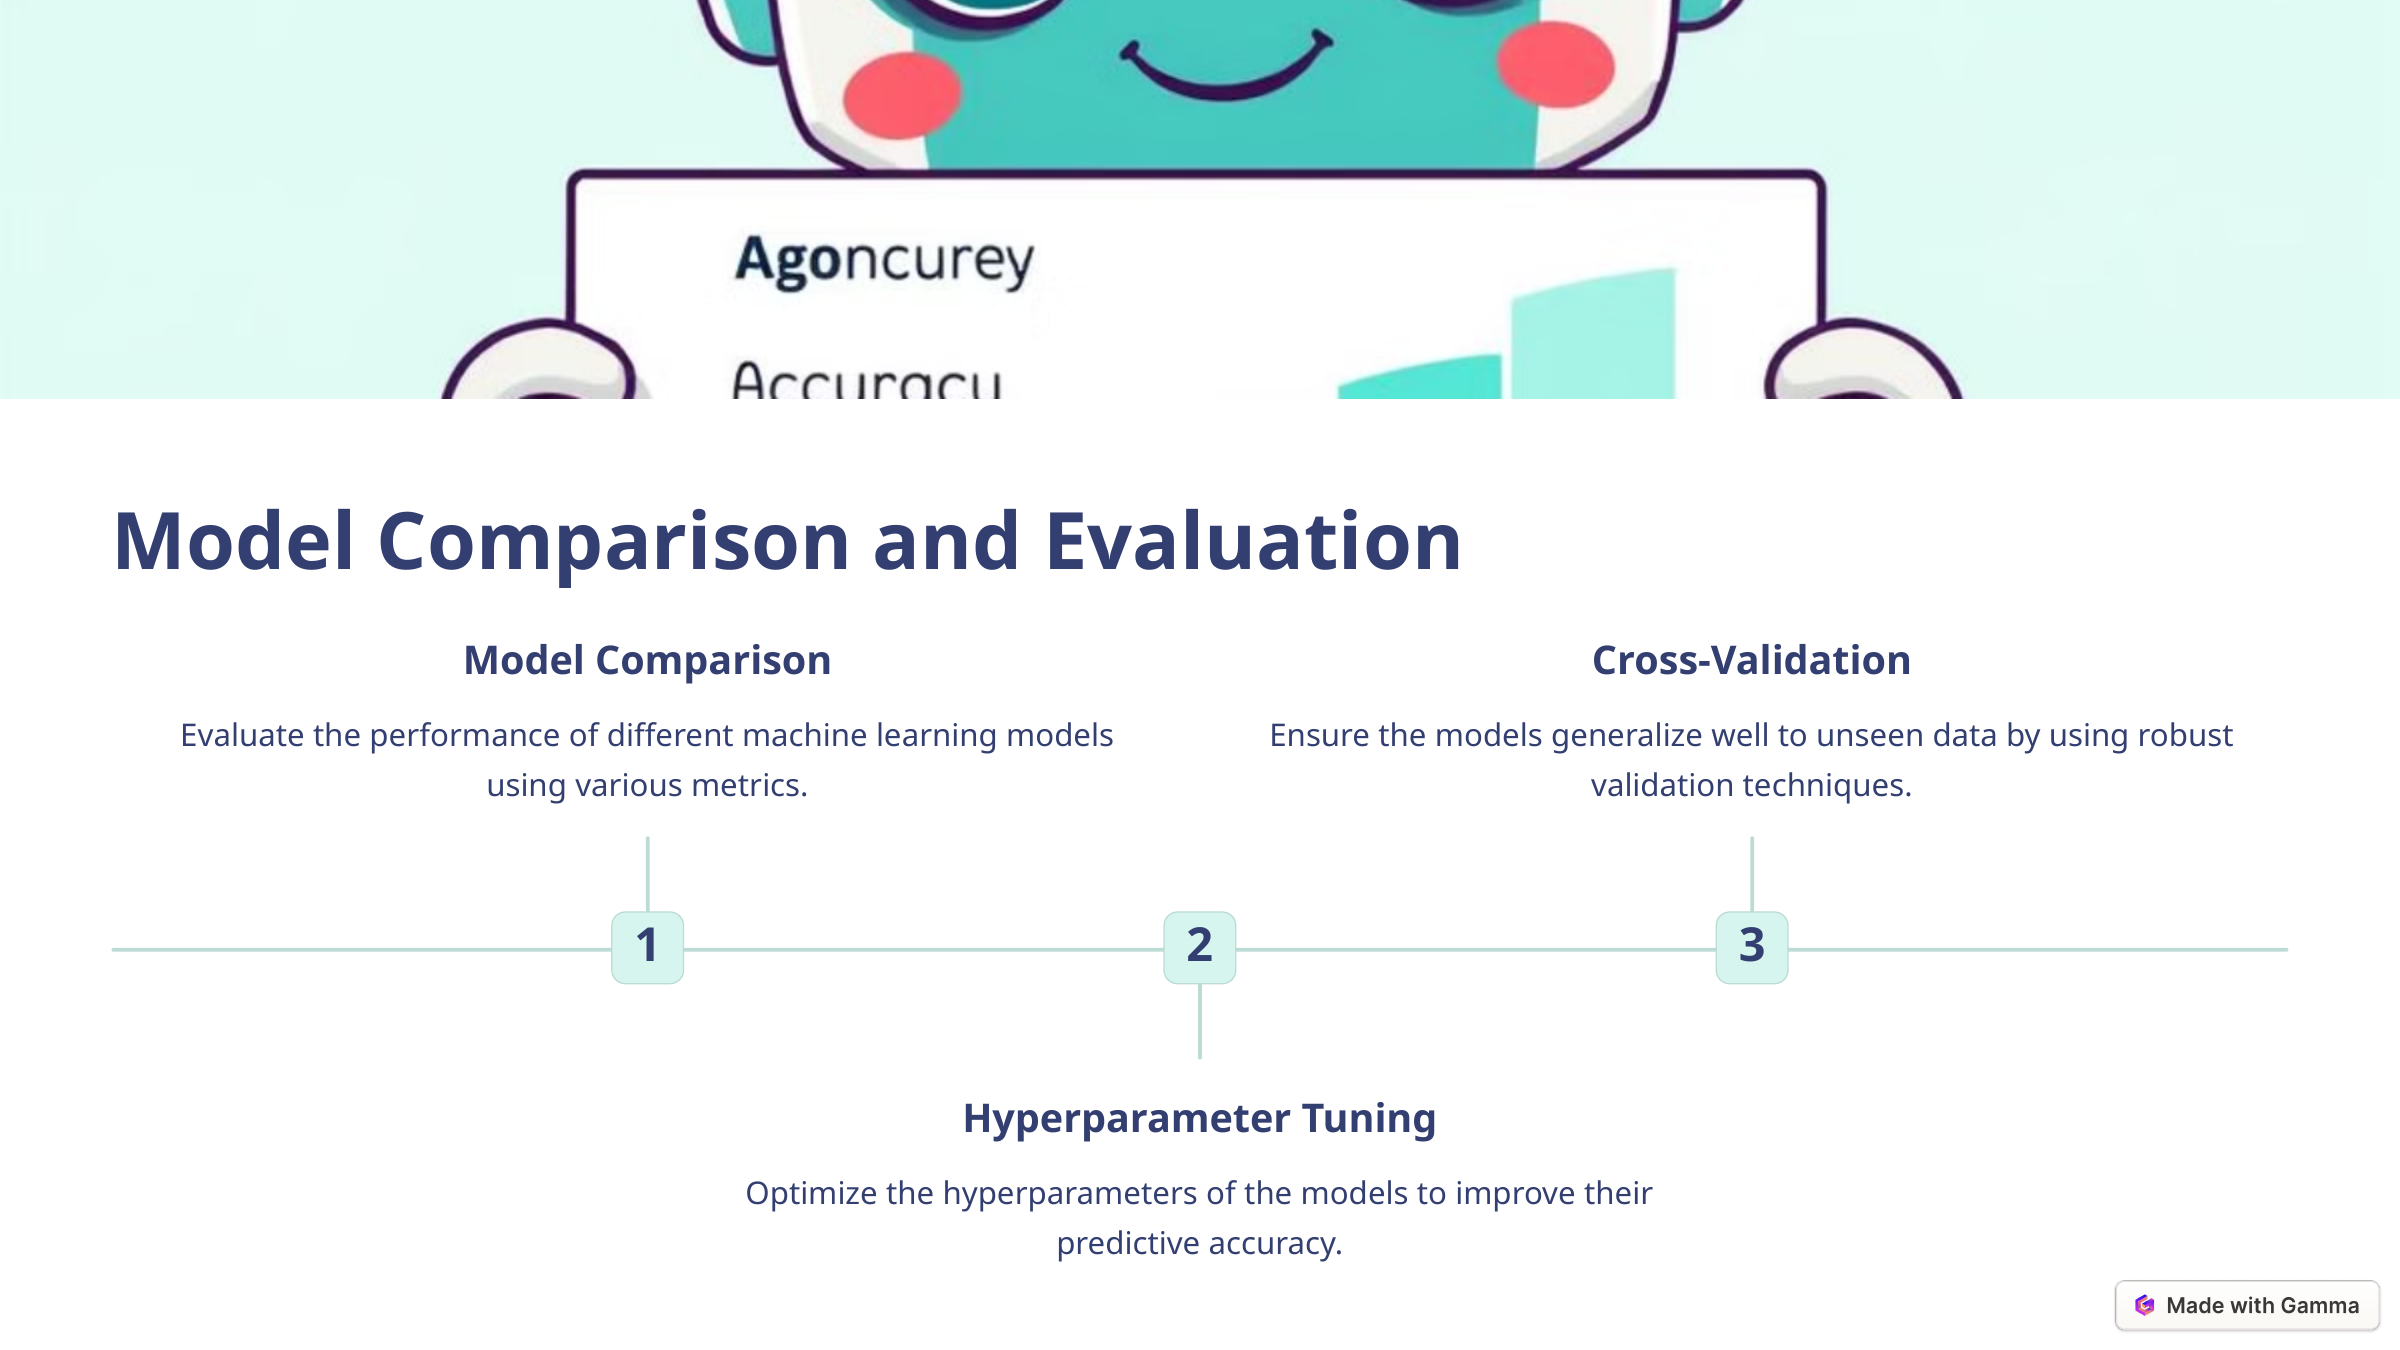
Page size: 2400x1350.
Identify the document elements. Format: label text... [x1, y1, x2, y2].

text_box 3 [1732, 923, 1773, 972]
text_box [611, 911, 684, 984]
text_box Cross-Validation [1543, 633, 1962, 684]
text_box Optimize the hyperparameters of the models to improve their predictive accuracy. [695, 1160, 1705, 1263]
text_box [1198, 984, 1202, 1060]
text_box [1750, 836, 1755, 911]
text_box 1 [635, 923, 661, 972]
text_box Evaluate the performance of different machine learning models using various metrics. [143, 702, 1153, 805]
text_box [1164, 911, 1236, 984]
text_box [1236, 947, 1716, 952]
text_box Model Comparison [410, 633, 885, 684]
text_box [645, 836, 650, 911]
text_box [1716, 911, 1788, 984]
picture [2106, 1271, 2389, 1339]
text_box [1788, 947, 2289, 952]
text_box [111, 947, 611, 952]
text_box Ensure the models generalize well to unseen data by using robust validation techniques. [1247, 702, 2257, 805]
text_box Model Comparison and Evaluation [111, 486, 1833, 586]
text_box Hyperparameter Tuning [900, 1091, 1500, 1142]
text_box [684, 947, 1164, 952]
picture [0, 0, 2400, 399]
text_box 2 [1179, 923, 1220, 972]
